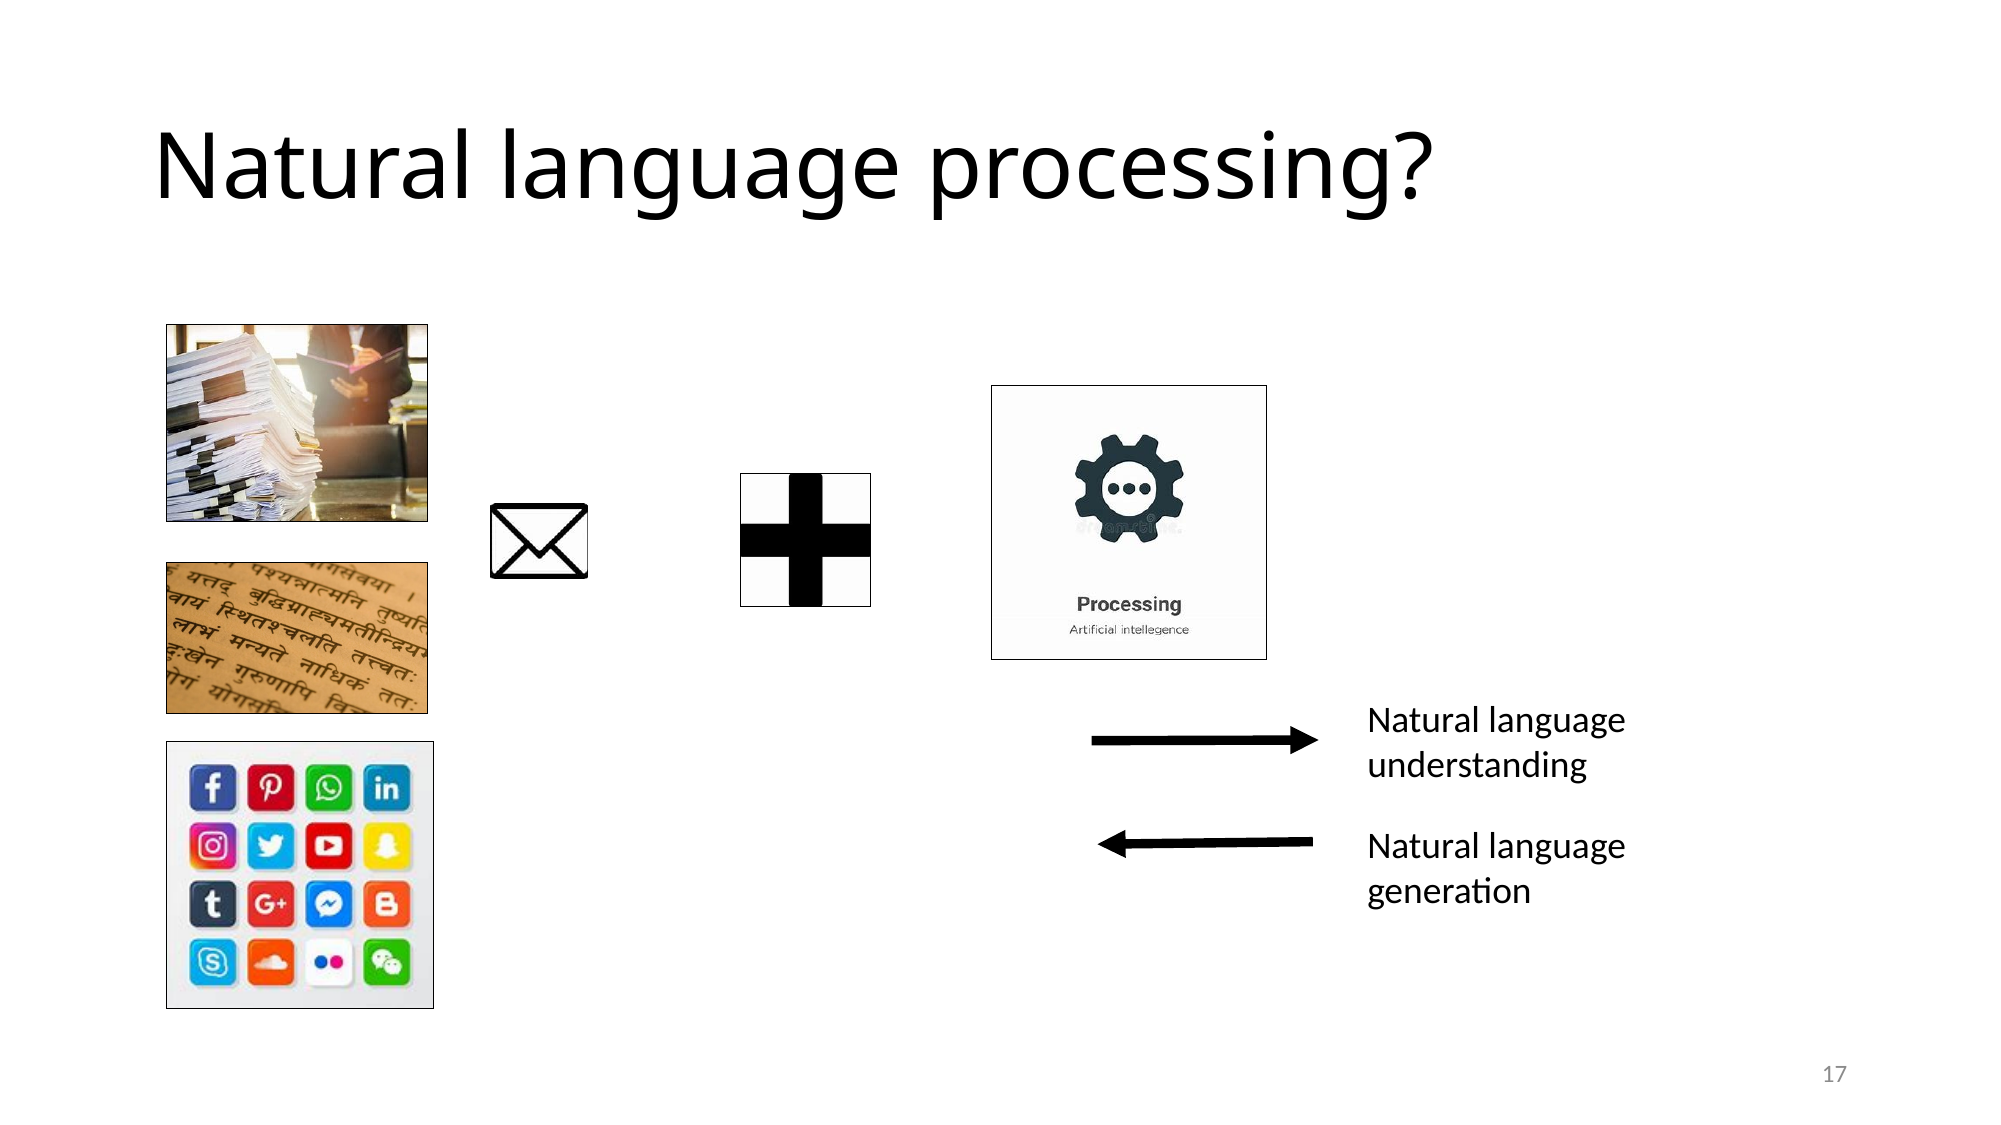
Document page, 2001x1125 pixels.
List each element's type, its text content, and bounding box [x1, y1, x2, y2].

picture [739, 473, 871, 607]
picture [490, 503, 588, 579]
text_box Natural language understanding [1352, 687, 1669, 793]
title Natural language processing? [137, 59, 1863, 278]
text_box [1097, 841, 1313, 845]
slide_number 17 [1412, 1042, 1863, 1103]
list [166, 562, 428, 714]
picture [166, 324, 428, 522]
picture [991, 385, 1266, 660]
picture [166, 740, 434, 1009]
text_box Natural language generation [1352, 813, 1654, 919]
